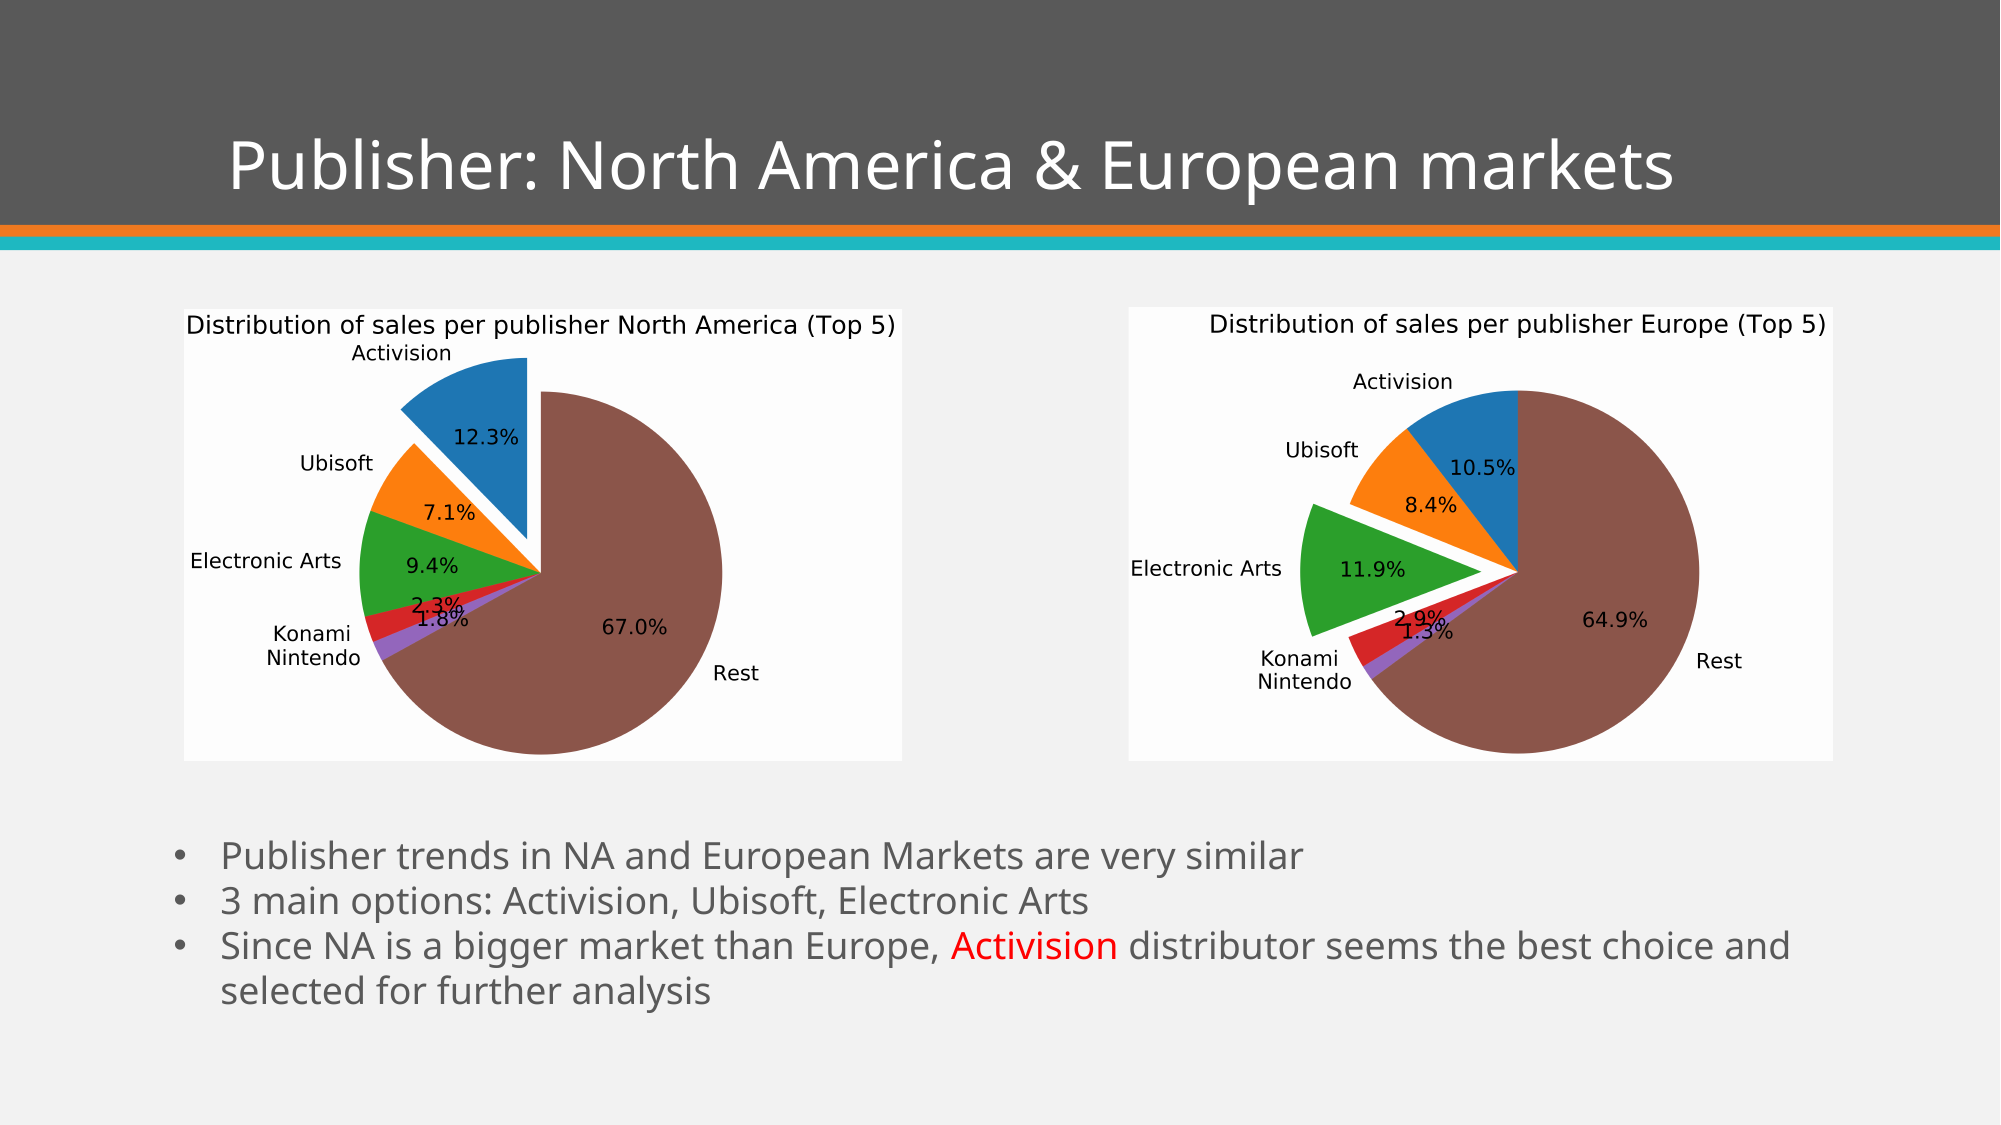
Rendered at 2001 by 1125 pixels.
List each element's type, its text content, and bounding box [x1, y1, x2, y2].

text_box Publisher trends in NA and European Markets are very similar 3 main options: Activision, Ubisoft, Electronic Arts Since NA is a bigger market than Europe, Activision distributor seems the best choice and selected for further analysis [158, 824, 1841, 1019]
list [183, 309, 903, 761]
title Publisher: North America & European markets [212, 41, 1788, 212]
picture [1128, 307, 1833, 761]
